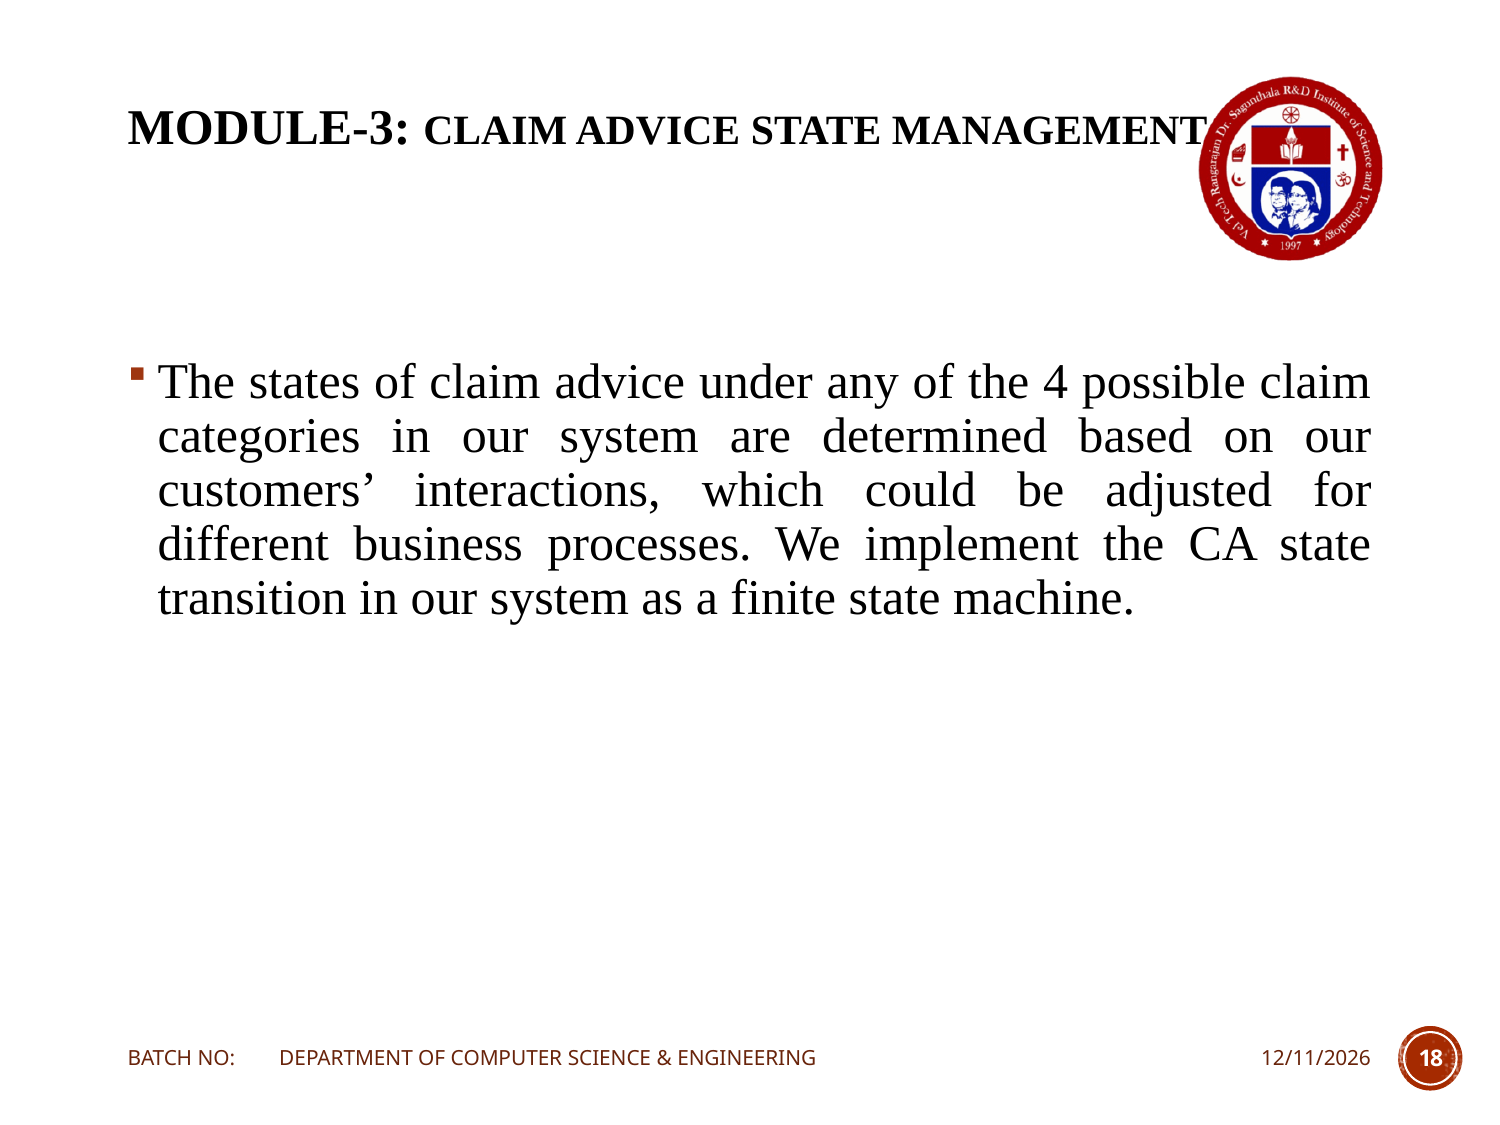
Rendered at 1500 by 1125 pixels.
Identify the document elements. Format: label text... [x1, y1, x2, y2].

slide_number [982, 1028, 1386, 1089]
footer BATCH NO: DEPARTMENT OF COMPUTER SCIENCE & ENGINEERING [112, 1028, 891, 1089]
slide_number 18 [1391, 1028, 1471, 1089]
picture [1198, 238, 1383, 261]
list The states of claim advice under any of the 4 possible claim categories in our system are determined based on our customers’ interactions, which could be adjusted for different business processes. We implement the CA state transition in our system as a finite state machine. [112, 348, 1388, 1013]
title MODULE-3: Claim Advice state management [112, 79, 1388, 238]
